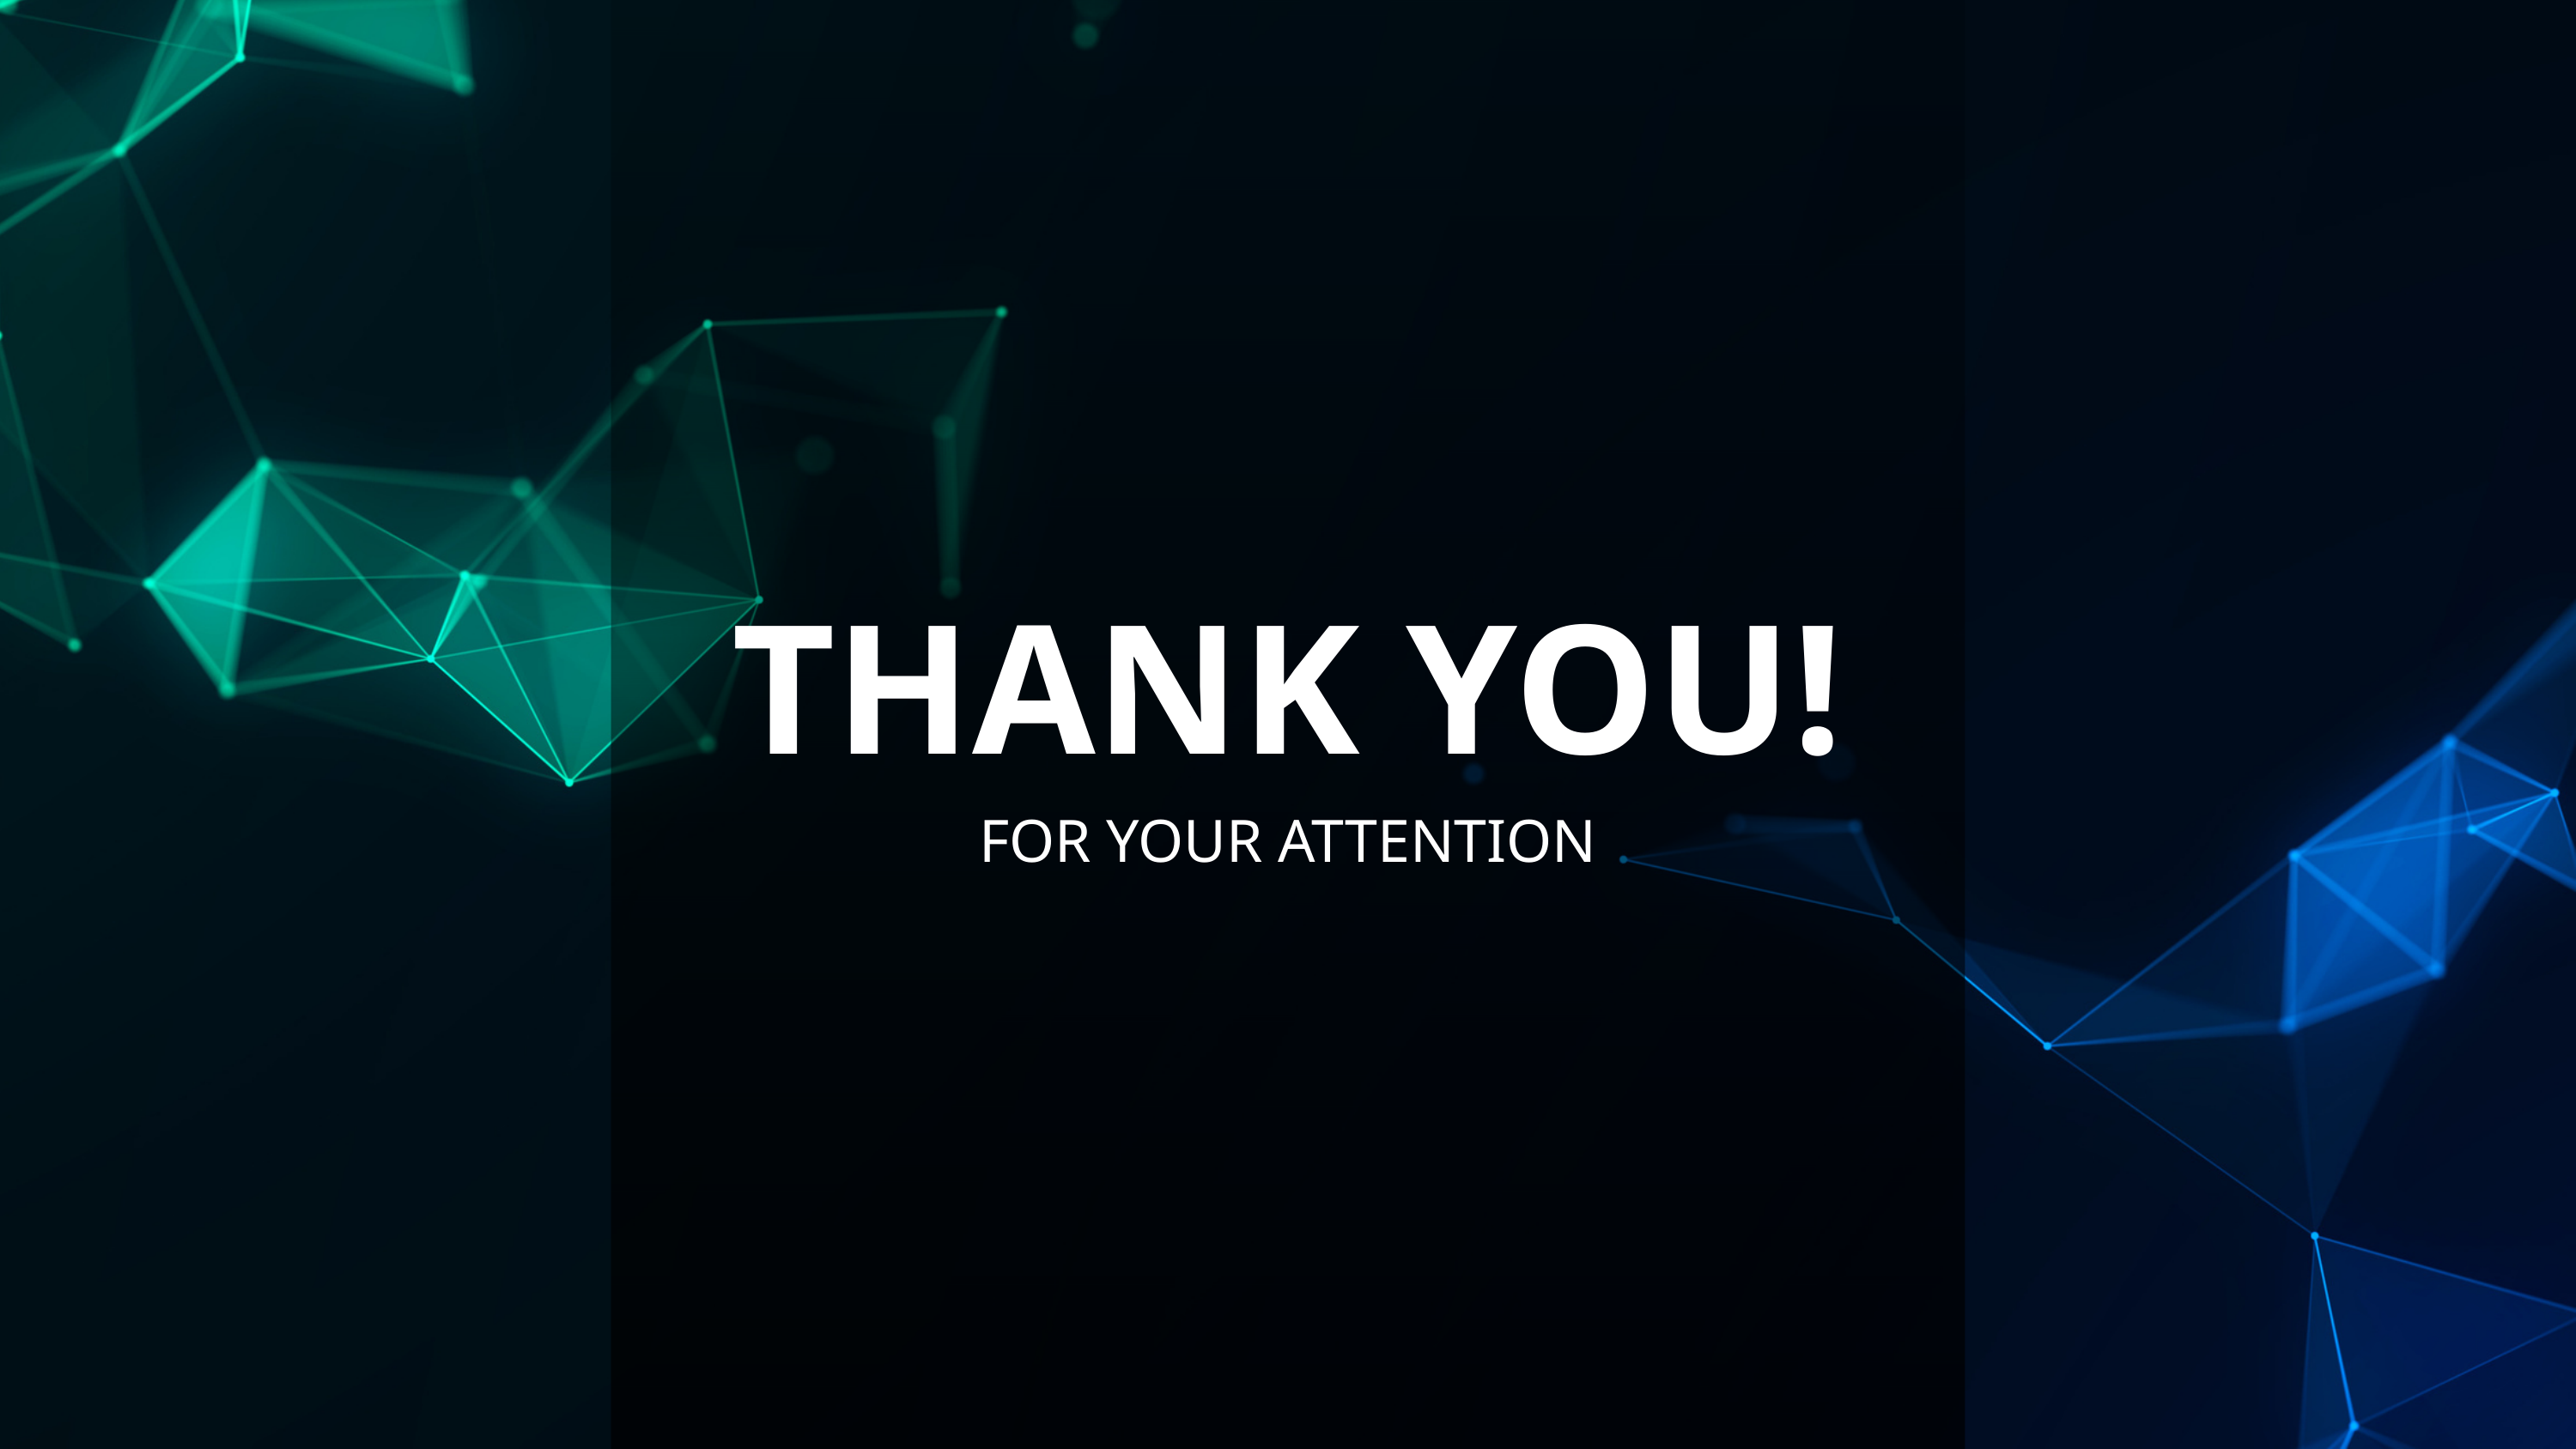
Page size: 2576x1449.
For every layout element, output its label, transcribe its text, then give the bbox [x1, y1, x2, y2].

text_box [611, 0, 1965, 1449]
text_box [1965, 0, 2576, 1449]
text_box FOR YOUR ATTENTION [738, 791, 1838, 875]
text_box [0, 0, 611, 1449]
text_box THANK YOU! [654, 587, 1921, 790]
